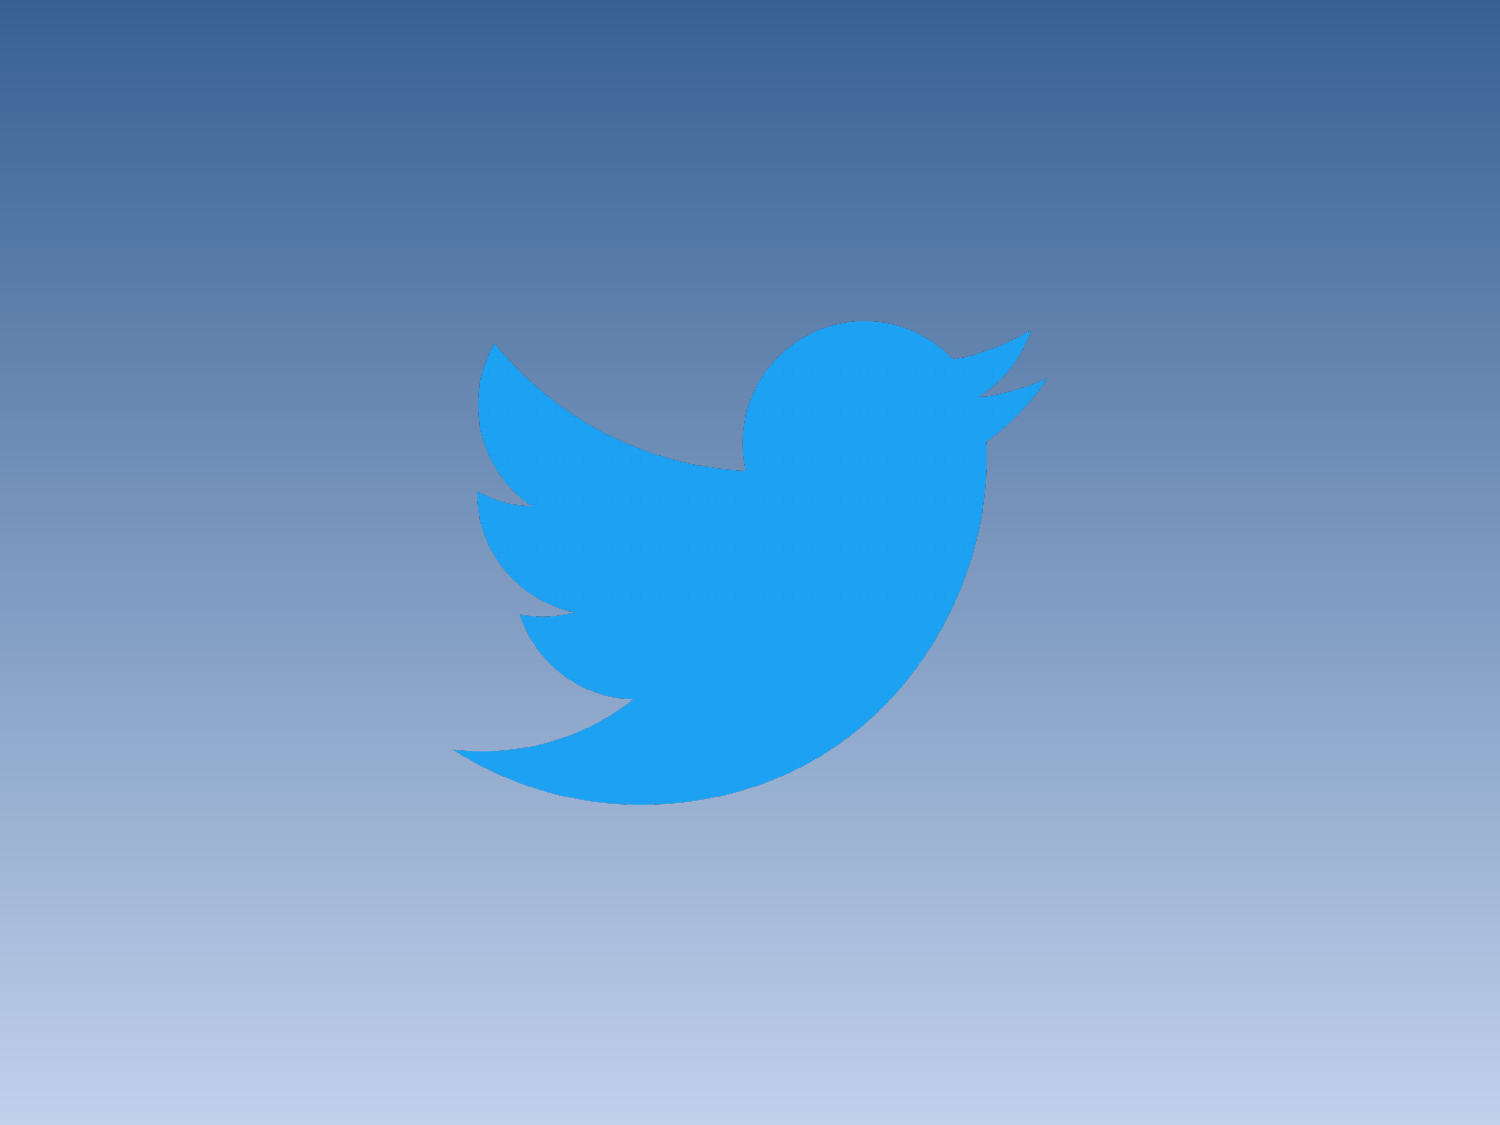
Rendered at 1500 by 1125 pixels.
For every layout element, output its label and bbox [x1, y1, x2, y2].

picture [450, 319, 1049, 806]
